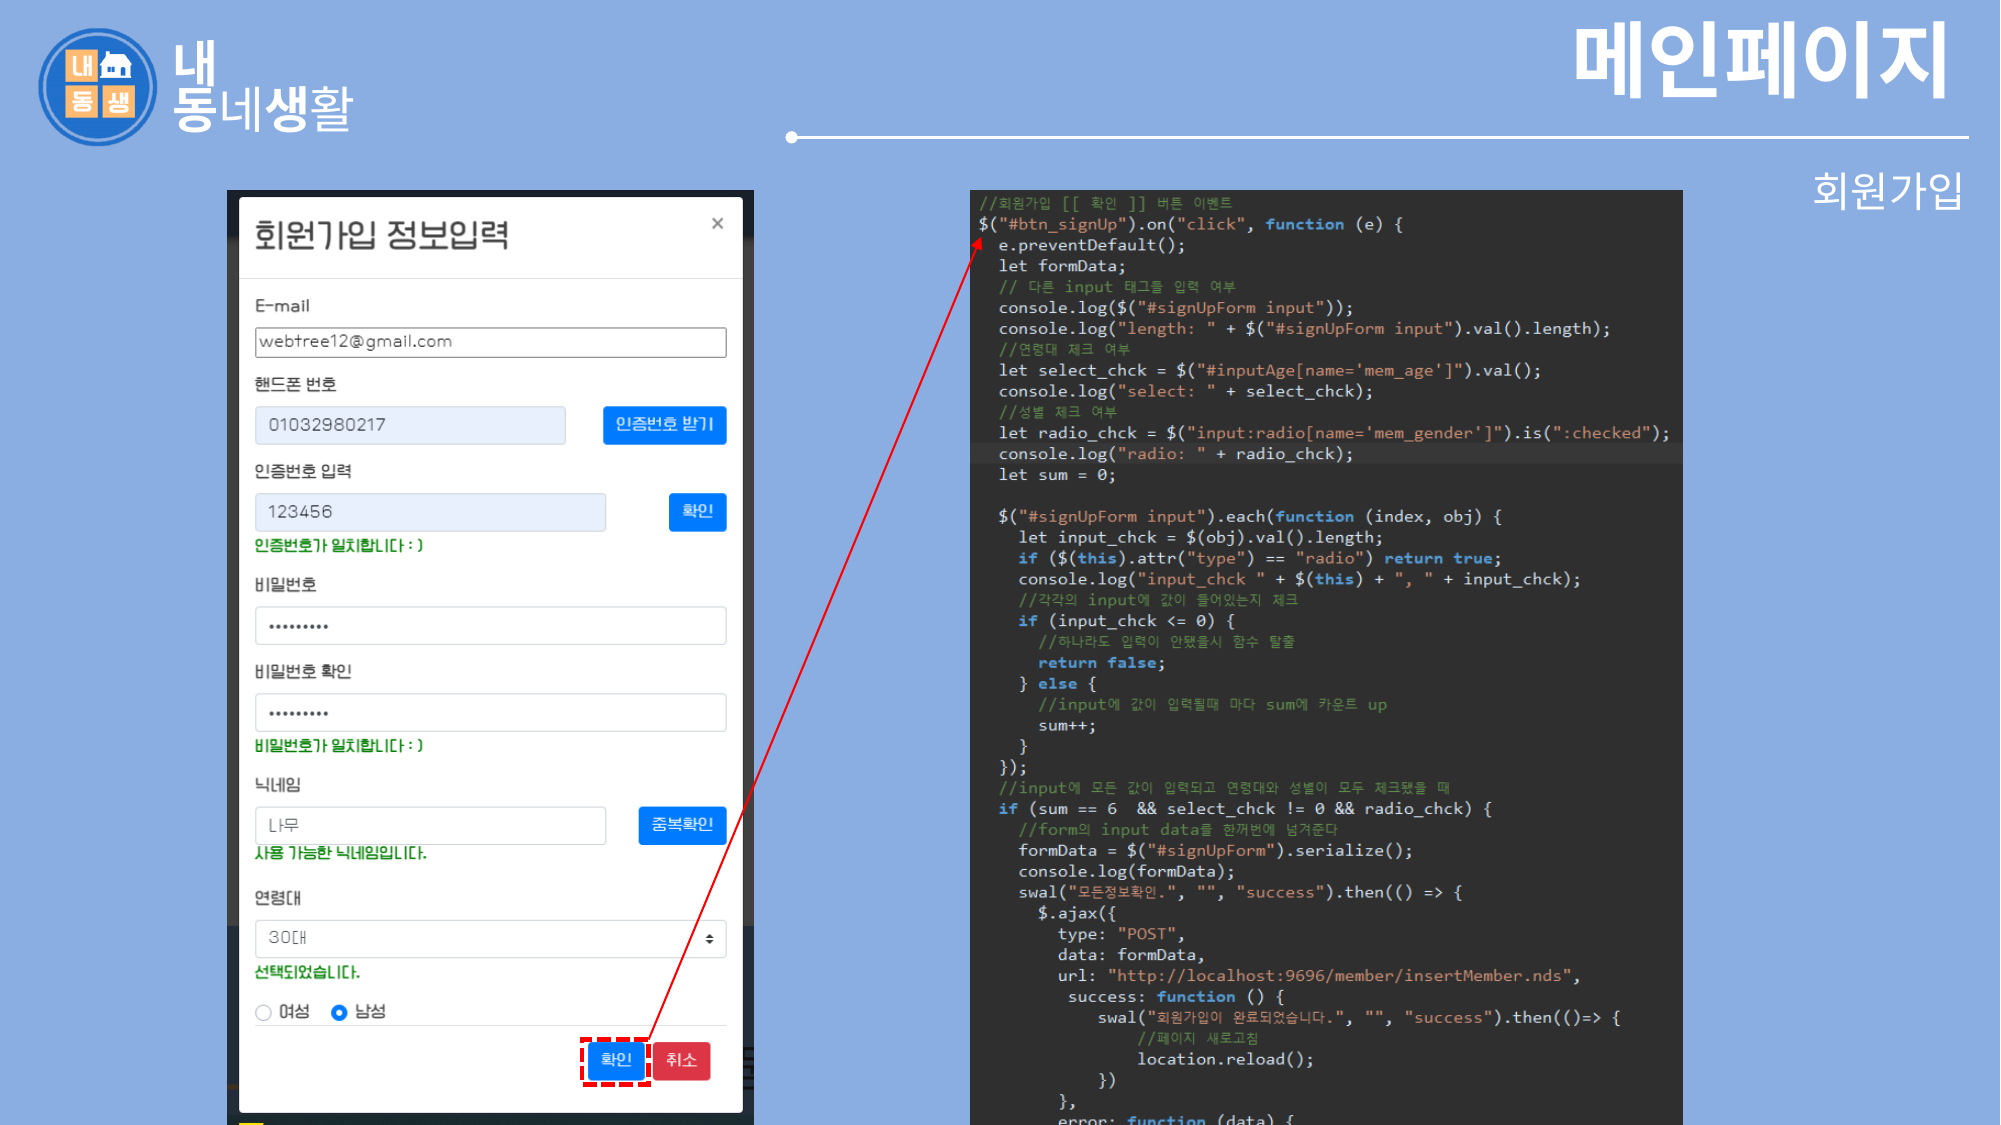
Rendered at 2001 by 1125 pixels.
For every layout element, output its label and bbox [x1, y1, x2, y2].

text_box [791, 0, 1982, 225]
text_box [648, 236, 982, 1040]
picture [970, 190, 1683, 1125]
text_box [20, 10, 491, 164]
picture [227, 190, 754, 1125]
